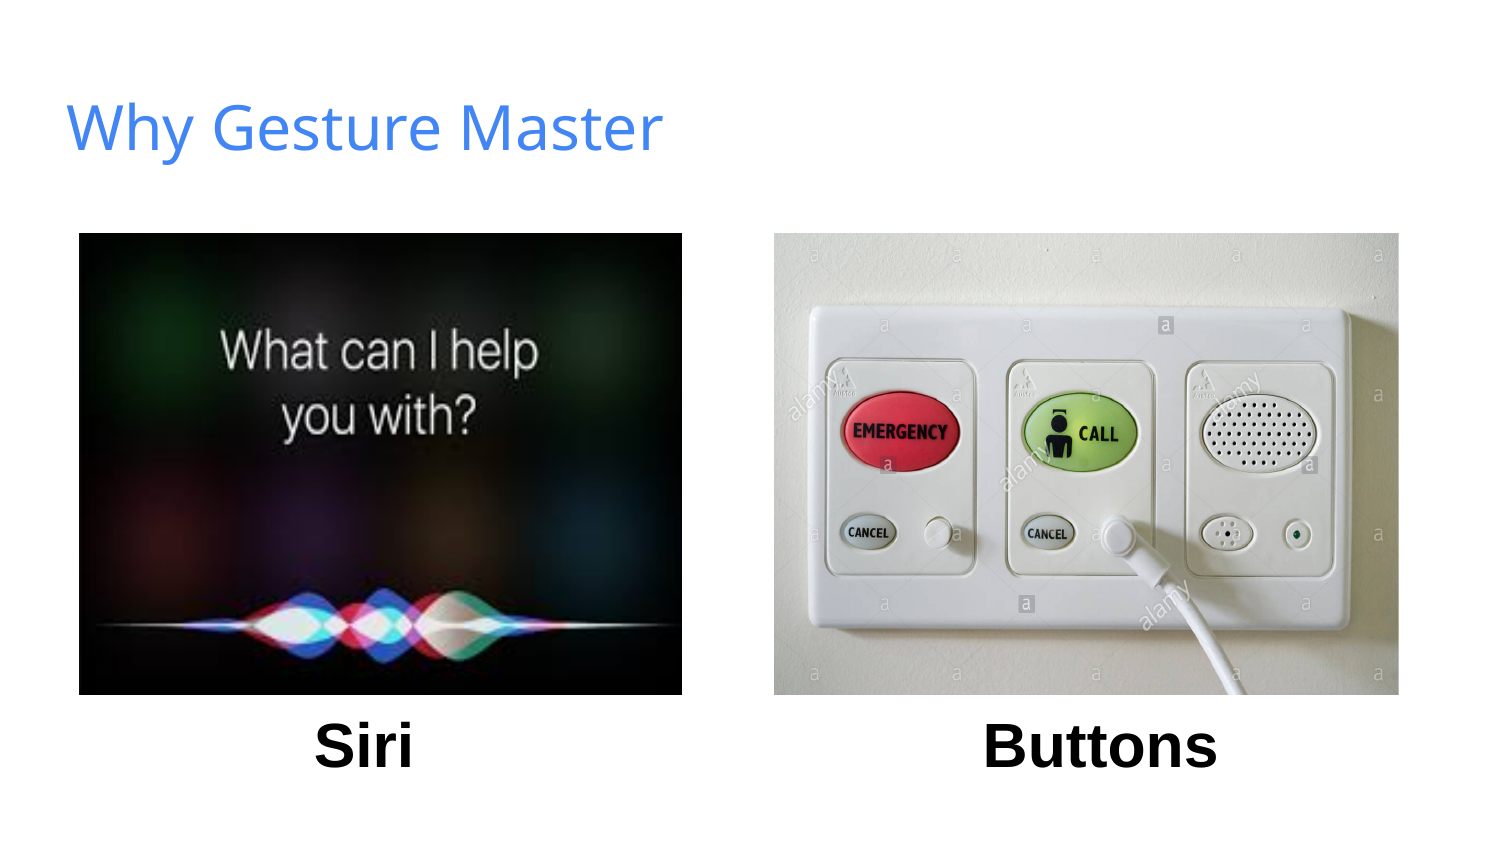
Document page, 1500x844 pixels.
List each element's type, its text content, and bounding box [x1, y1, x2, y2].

picture [773, 233, 1399, 695]
picture [79, 233, 682, 695]
text_box Siri [298, 712, 463, 773]
text_box Buttons [967, 712, 1242, 773]
title Why Gesture Master [51, 72, 1449, 167]
